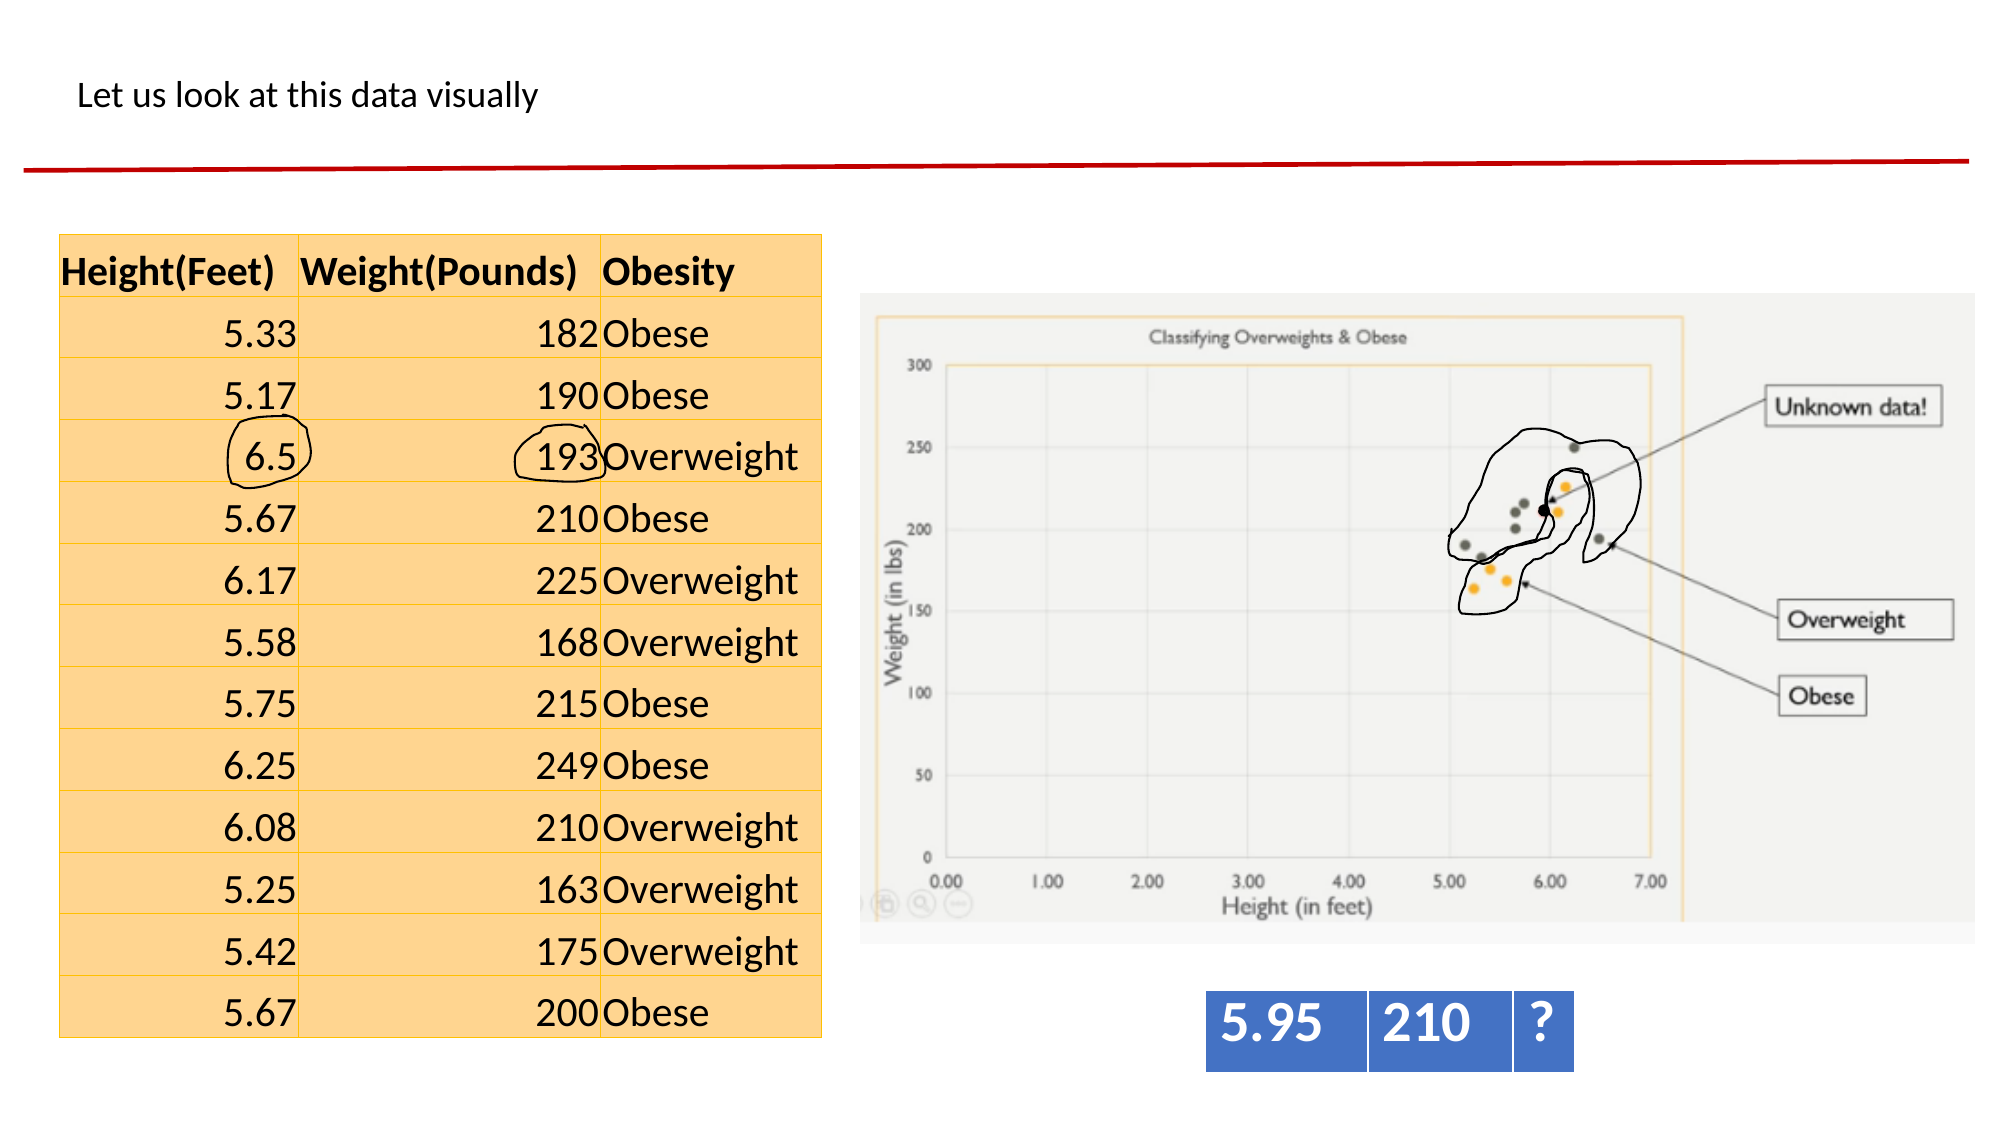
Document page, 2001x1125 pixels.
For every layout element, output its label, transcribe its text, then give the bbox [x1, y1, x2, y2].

table_cell 5.42 [60, 914, 298, 975]
table_cell 5.75 [60, 667, 298, 728]
table_cell Overweight [601, 544, 821, 604]
table_cell 5.67 [60, 976, 298, 1037]
table_cell 6.17 [60, 544, 298, 604]
picture [860, 293, 1975, 944]
table_cell 5.17 [60, 358, 298, 419]
table_cell 168 [299, 605, 600, 666]
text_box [23, 161, 1970, 171]
table_cell 6.25 [60, 729, 298, 790]
table_cell 249 [299, 729, 600, 790]
table_header Height(Feet) [60, 235, 298, 296]
table_cell Overweight [601, 420, 821, 481]
table_cell Overweight [601, 914, 821, 975]
table_cell 200 [299, 976, 600, 1037]
table_cell 5.67 [60, 482, 298, 543]
table_header Weight(Pounds) [299, 235, 600, 296]
table_cell Obese [601, 482, 821, 543]
table_cell 193 [299, 420, 600, 481]
table_header Obesity [601, 235, 821, 296]
table_cell Obese [601, 358, 821, 419]
table_cell 6.5 [229, 420, 298, 481]
table_cell Overweight [601, 791, 821, 852]
table_header 210 [1369, 991, 1512, 1072]
table_cell Obese [601, 297, 821, 357]
table_header ? [1514, 991, 1574, 1072]
table_cell 6.5 [60, 420, 239, 481]
table_cell 225 [299, 544, 600, 604]
table_cell Obese [601, 729, 821, 790]
table_cell 5.33 [60, 297, 298, 357]
table_cell Overweight [601, 605, 821, 666]
table_cell 5.25 [60, 853, 298, 913]
table_cell Overweight [601, 853, 821, 913]
table_cell 210 [299, 482, 600, 543]
table_cell Obese [601, 667, 821, 728]
table_cell Obese [601, 976, 821, 1037]
table_cell 182 [299, 297, 600, 357]
table_cell 190 [299, 358, 600, 419]
table_cell 6.08 [60, 791, 298, 852]
table_cell 5.58 [60, 605, 298, 666]
table_cell 175 [299, 914, 600, 975]
text_box Let us look at this data visually [62, 62, 555, 123]
table_header 5.95 [1206, 991, 1367, 1072]
table_cell 210 [299, 791, 600, 852]
table_cell 215 [299, 667, 600, 728]
table_cell 163 [299, 853, 600, 913]
